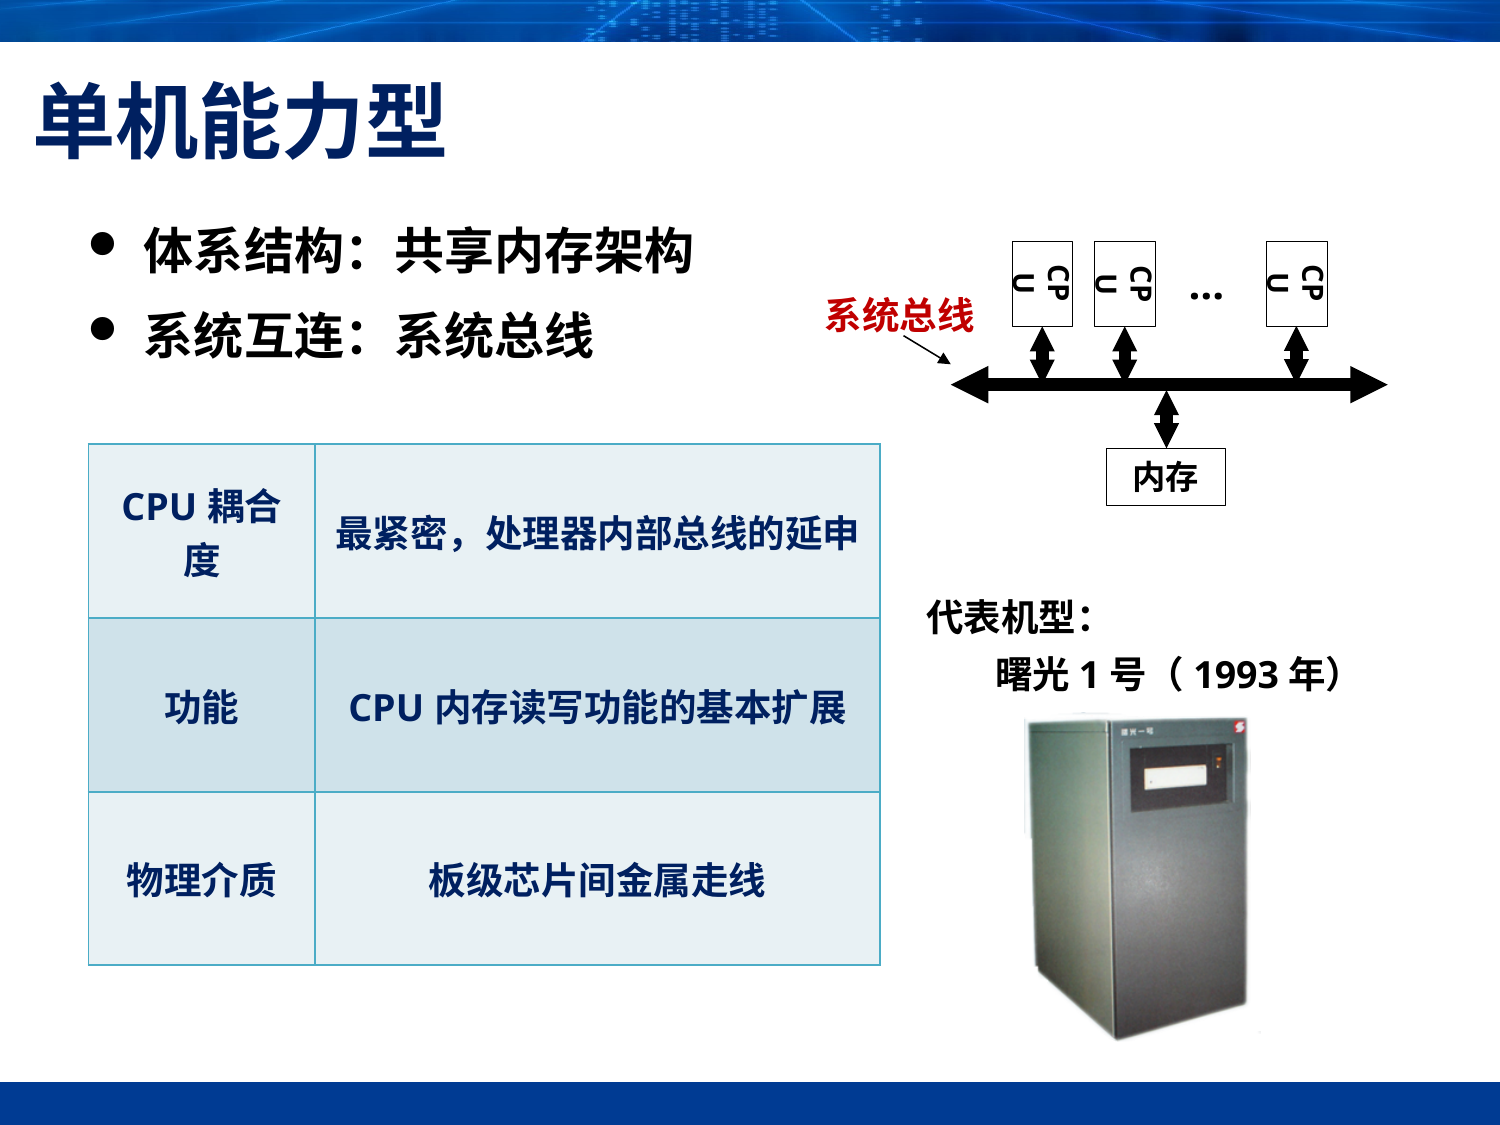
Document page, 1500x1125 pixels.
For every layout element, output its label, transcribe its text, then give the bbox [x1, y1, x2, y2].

text_box 代表机型： 曙光1号（1993年） [911, 586, 1379, 704]
text_box 单机能力型 [17, 50, 1306, 173]
table_cell 物理介质 [89, 793, 314, 964]
table_cell CPU内存读写功能的基本扩展 [316, 619, 879, 791]
table_cell 功能 [89, 619, 314, 791]
picture [0, 0, 1500, 42]
picture [1023, 712, 1261, 1043]
table_header 最紧密，处理器内部总线的延申 [316, 445, 879, 617]
text_box 体系结构：共享内存架构 系统互连：系统总线 [72, 211, 709, 372]
text_box [0, 1080, 1500, 1125]
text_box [808, 240, 1389, 506]
table_cell 板级芯片间金属走线 [316, 793, 879, 964]
table_header CPU耦合度 [89, 445, 314, 617]
